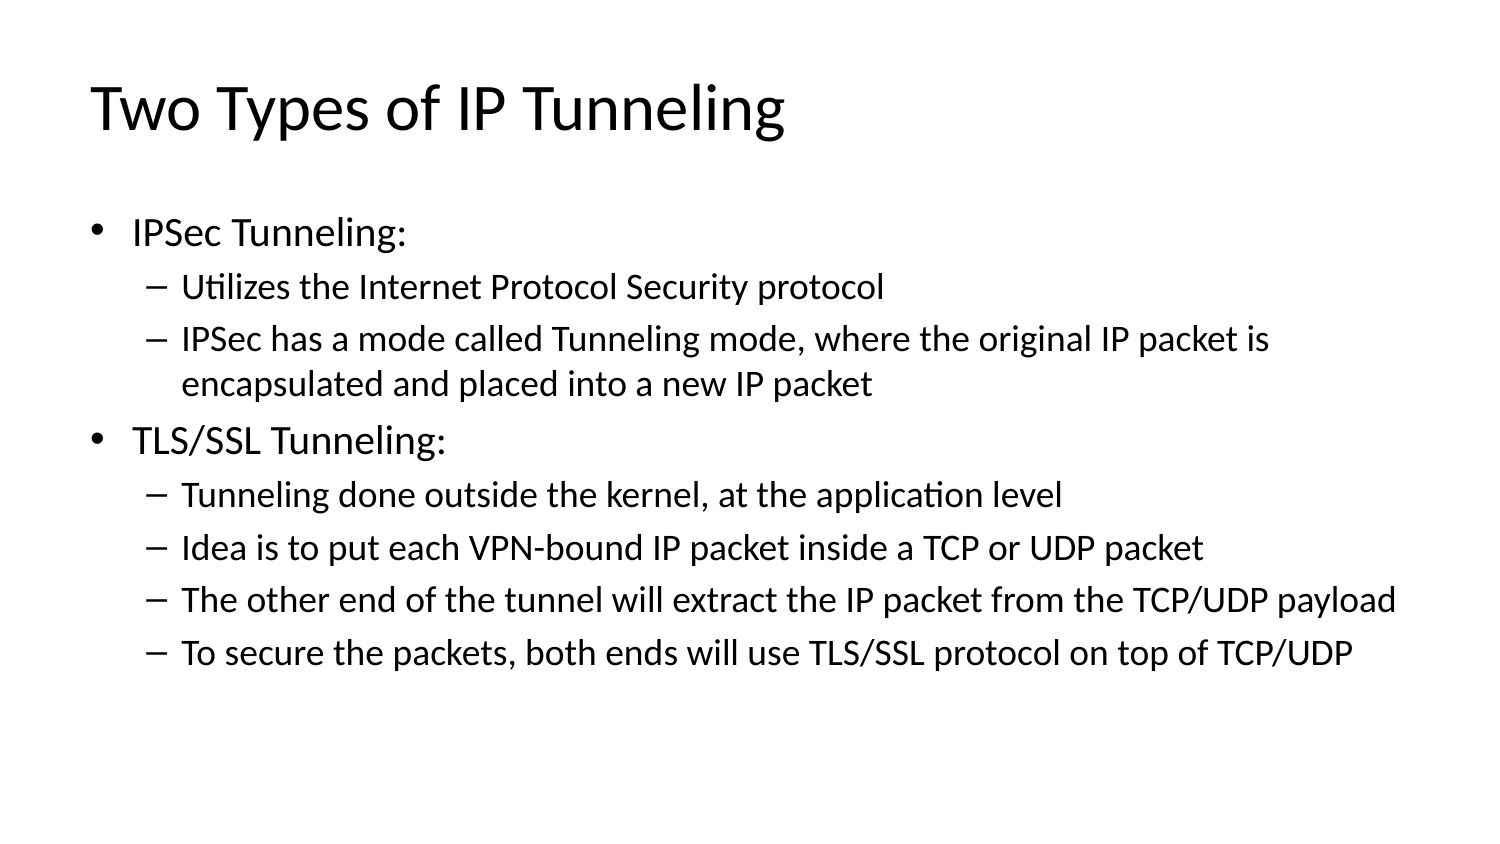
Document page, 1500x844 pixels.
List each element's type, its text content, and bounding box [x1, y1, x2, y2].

title Two Types of IP Tunneling [75, 33, 1425, 175]
list IPSec Tunneling: Utilizes the Internet Protocol Security protocol IPSec has a mode called Tunneling mode, where the original IP packet is encapsulated and placed into a new IP packet TLS/SSL Tunneling: Tunneling done outside the kernel, at the application level Idea is to put each VPN-bound IP packet inside a TCP or UDP packet The other end of the tunnel will extract the IP packet from the TCP/UDP payload To secure the packets, both ends will use TLS/SSL protocol on top of TCP/UDP [75, 196, 1425, 754]
